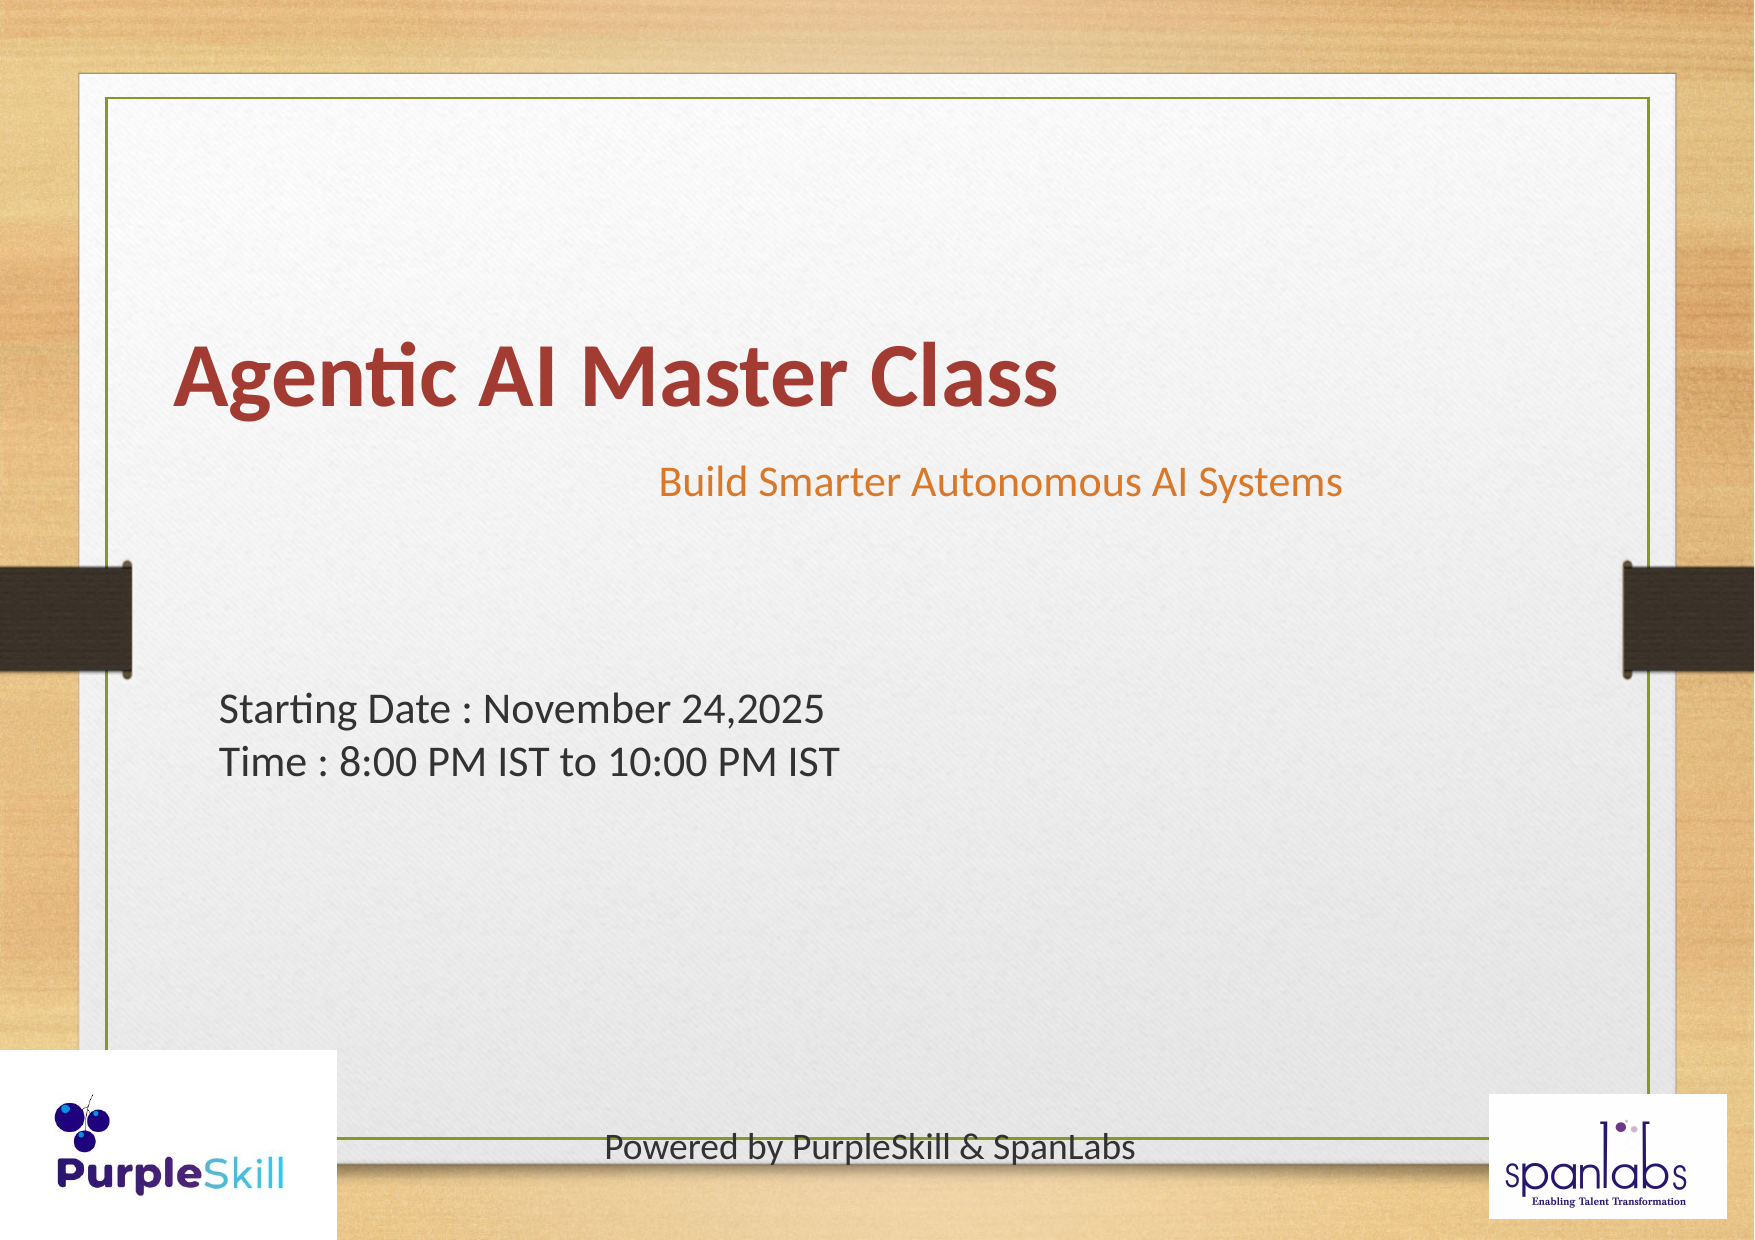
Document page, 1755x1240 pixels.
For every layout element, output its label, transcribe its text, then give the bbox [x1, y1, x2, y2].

text_box Starting Date : November 24,2025 Time : 8:00 PM IST to 10:00 PM IST [204, 672, 857, 793]
text_box Powered by PurpleSkill & SpanLabs [589, 1114, 1467, 1175]
text_box Agentic AI Master Class [158, 307, 1076, 432]
text_box Build Smarter Autonomous AI Systems [643, 444, 1360, 513]
picture [0, 0, 1755, 1240]
